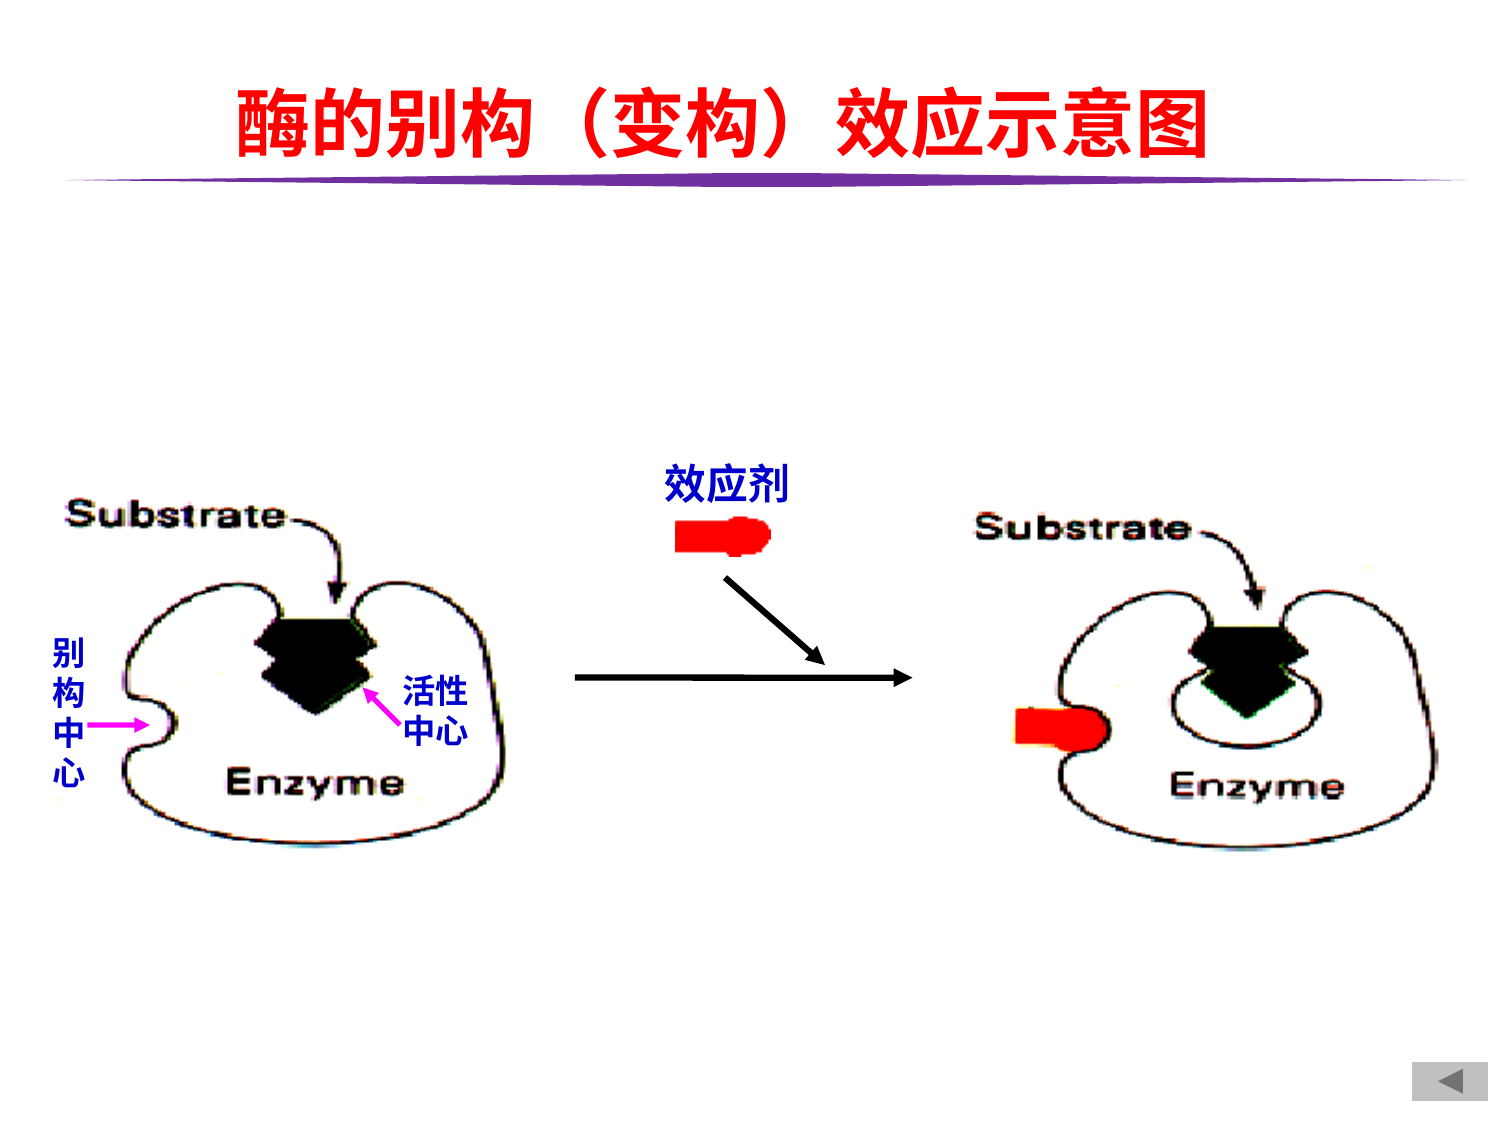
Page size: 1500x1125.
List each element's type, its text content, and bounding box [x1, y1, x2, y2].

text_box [962, 489, 1463, 876]
title 酶的别构（变构）效应示意图 [185, 30, 1261, 213]
text_box [1412, 1062, 1488, 1101]
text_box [649, 449, 826, 666]
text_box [37, 487, 538, 875]
text_box [574, 671, 913, 684]
